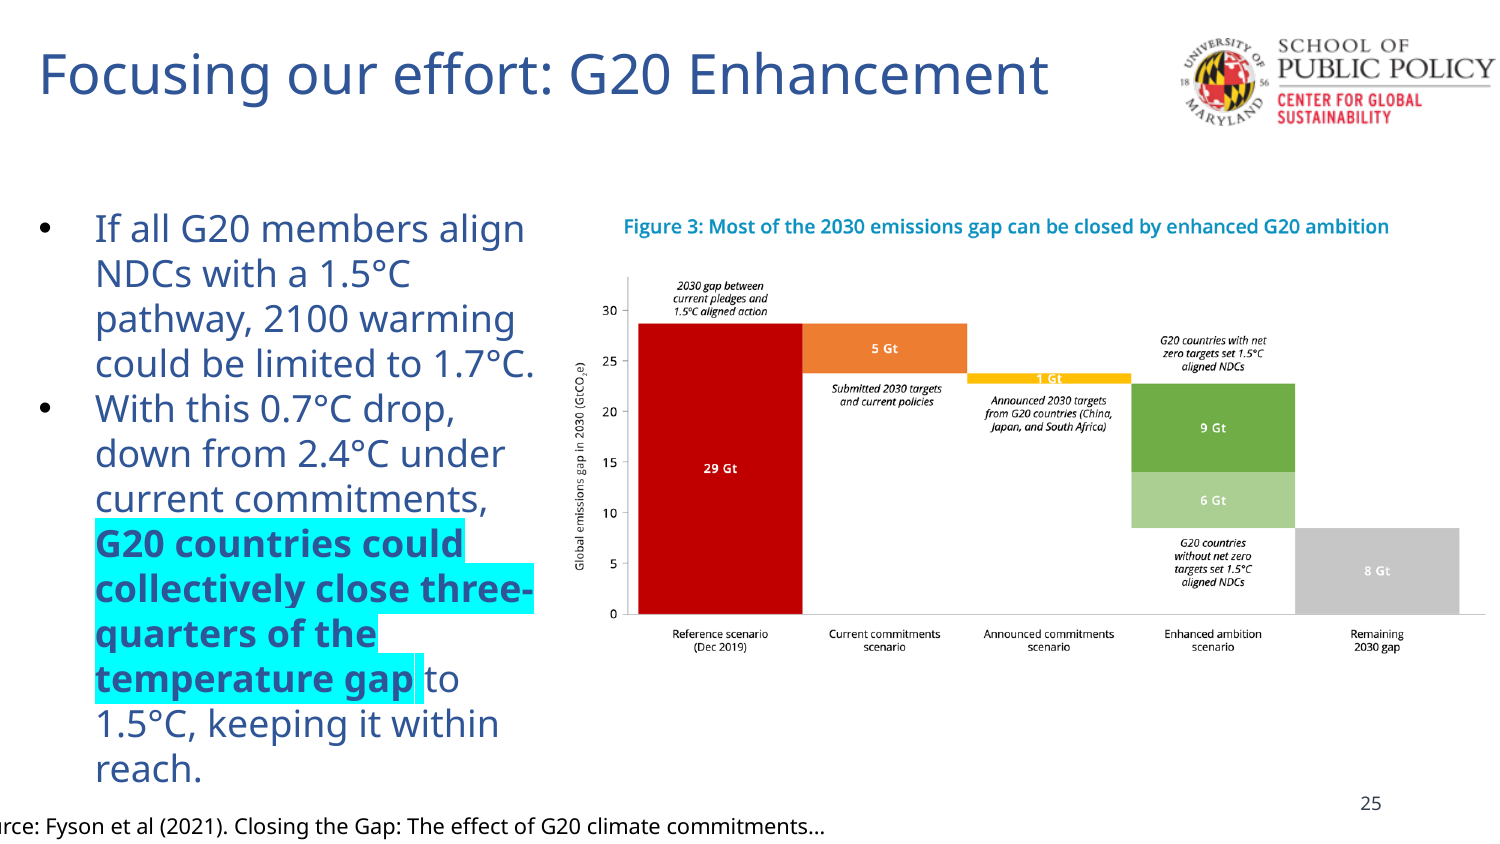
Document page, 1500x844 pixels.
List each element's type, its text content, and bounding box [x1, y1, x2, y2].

title Focusing our effort: G20 Enhancement [23, 20, 1181, 134]
picture [553, 200, 1496, 669]
text_box If all G20 members align NDCs with a 1.5°C pathway, 2100 warming could be limited to 1.7°C. With this 0.7°C drop, down from 2.4°C under current commitments, G20 countries could collectively close three-quarters of the temperature gap to 1.5°C, keeping it within reach. [23, 197, 563, 798]
text_box Source: Fyson et al (2021). Closing the Gap: The effect of G20 climate commitments… [0, 805, 848, 844]
picture [1180, 38, 1496, 126]
slide_number 25 [1059, 782, 1397, 827]
